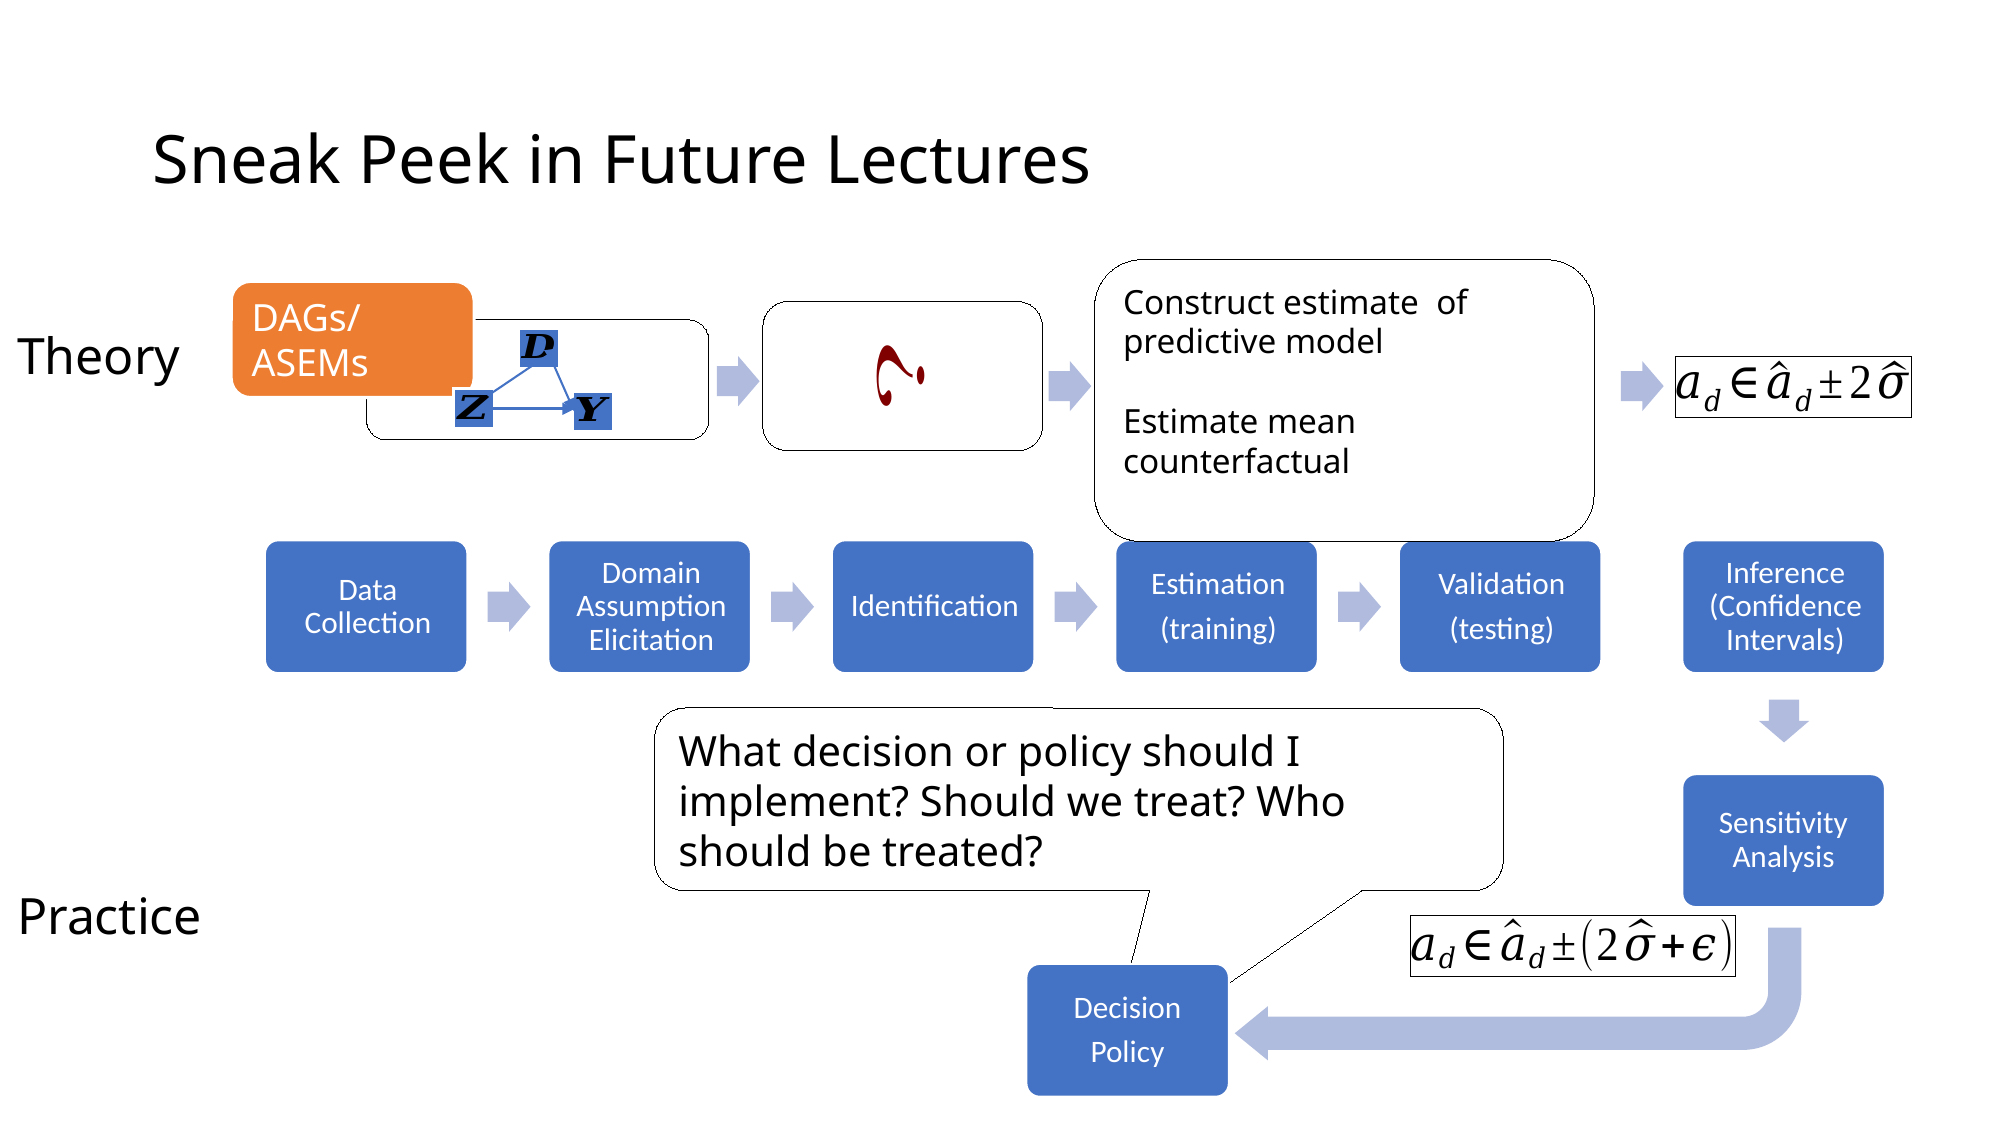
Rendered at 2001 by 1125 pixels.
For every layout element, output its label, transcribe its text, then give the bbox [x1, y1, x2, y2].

title Sneak Peek in Future Lectures [137, 53, 1863, 272]
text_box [1048, 361, 1092, 412]
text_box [454, 329, 613, 430]
text_box DAGs/ASEMs [229, 279, 264, 400]
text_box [1682, 774, 1885, 908]
text_box [1255, 1052, 1270, 1063]
text_box Theory [2, 317, 220, 393]
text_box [264, 162, 1885, 1052]
text_box Practice [2, 877, 220, 952]
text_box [1620, 361, 1664, 412]
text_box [716, 356, 760, 407]
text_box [1026, 963, 1229, 1097]
